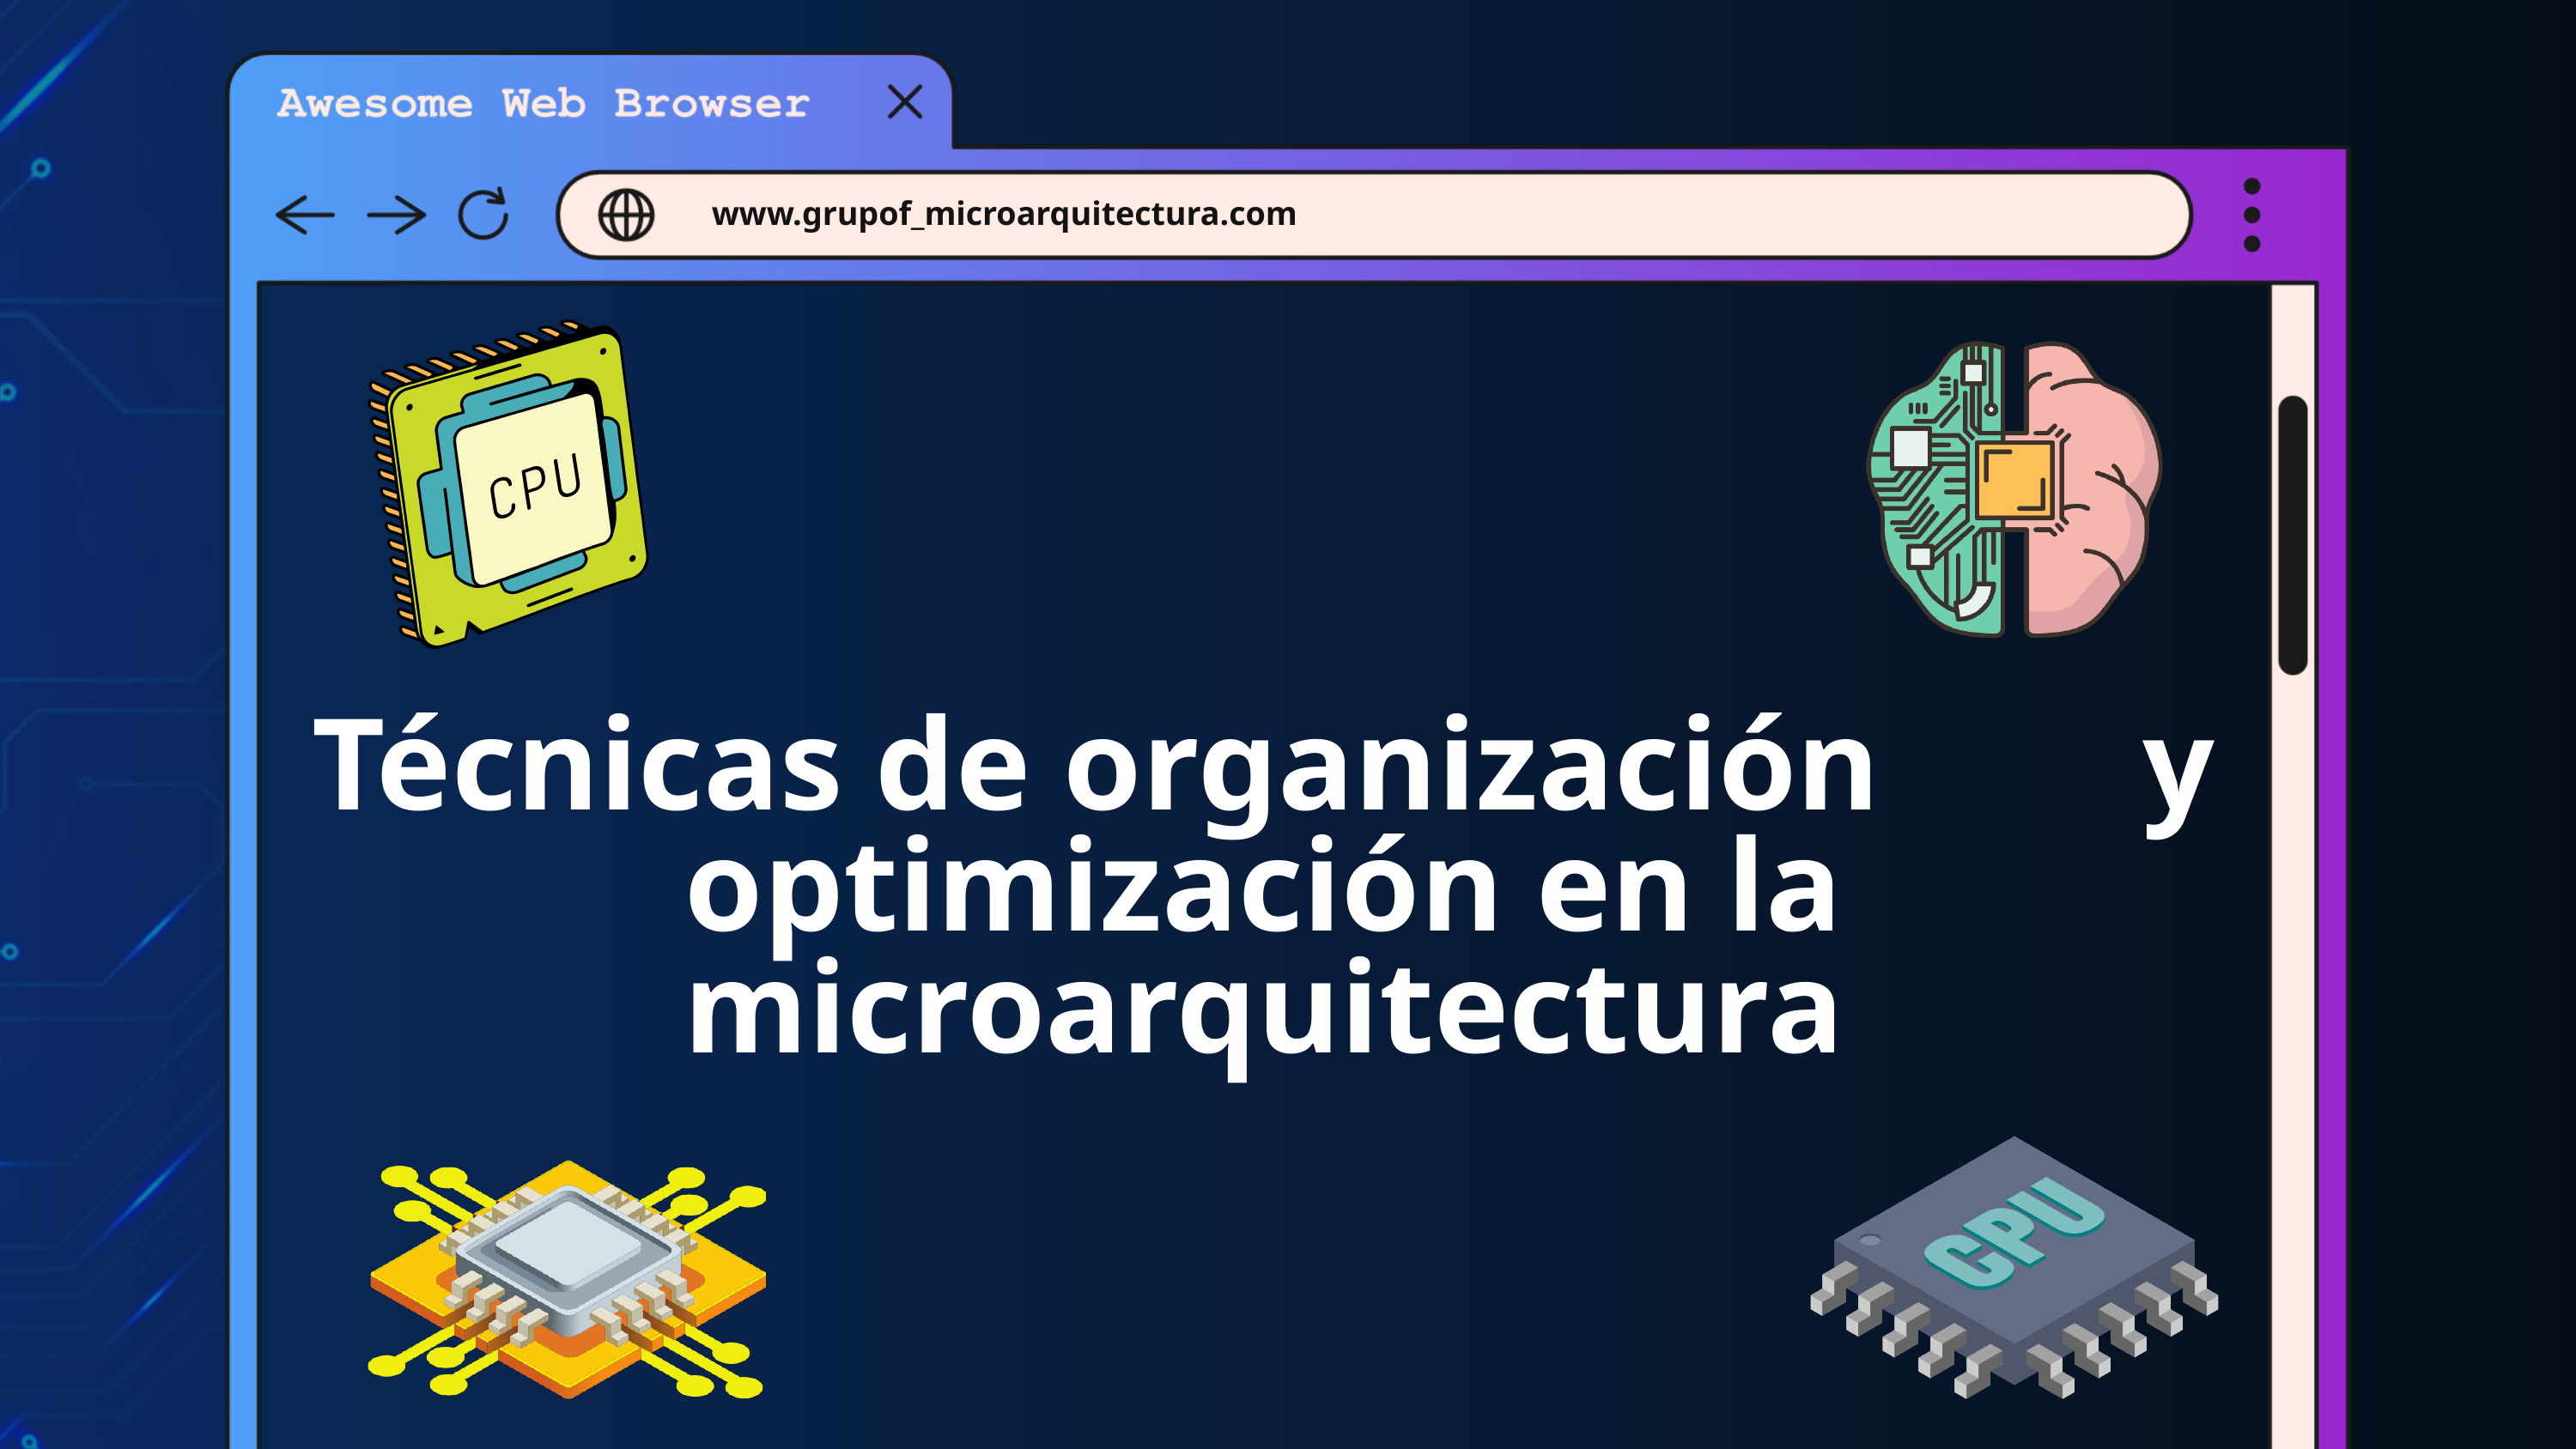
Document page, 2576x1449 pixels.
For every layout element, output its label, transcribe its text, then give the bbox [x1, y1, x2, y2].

text_box [1810, 1136, 2219, 1399]
text_box [368, 319, 650, 650]
text_box www.grupof_microarquitectura.com [711, 200, 1373, 233]
text_box [0, 0, 228, 1449]
text_box [1866, 331, 2163, 638]
text_box [225, 51, 2351, 1449]
text_box Técnicas de organización y optimización en la microarquitectura [263, 713, 2264, 1078]
text_box [368, 1160, 766, 1399]
